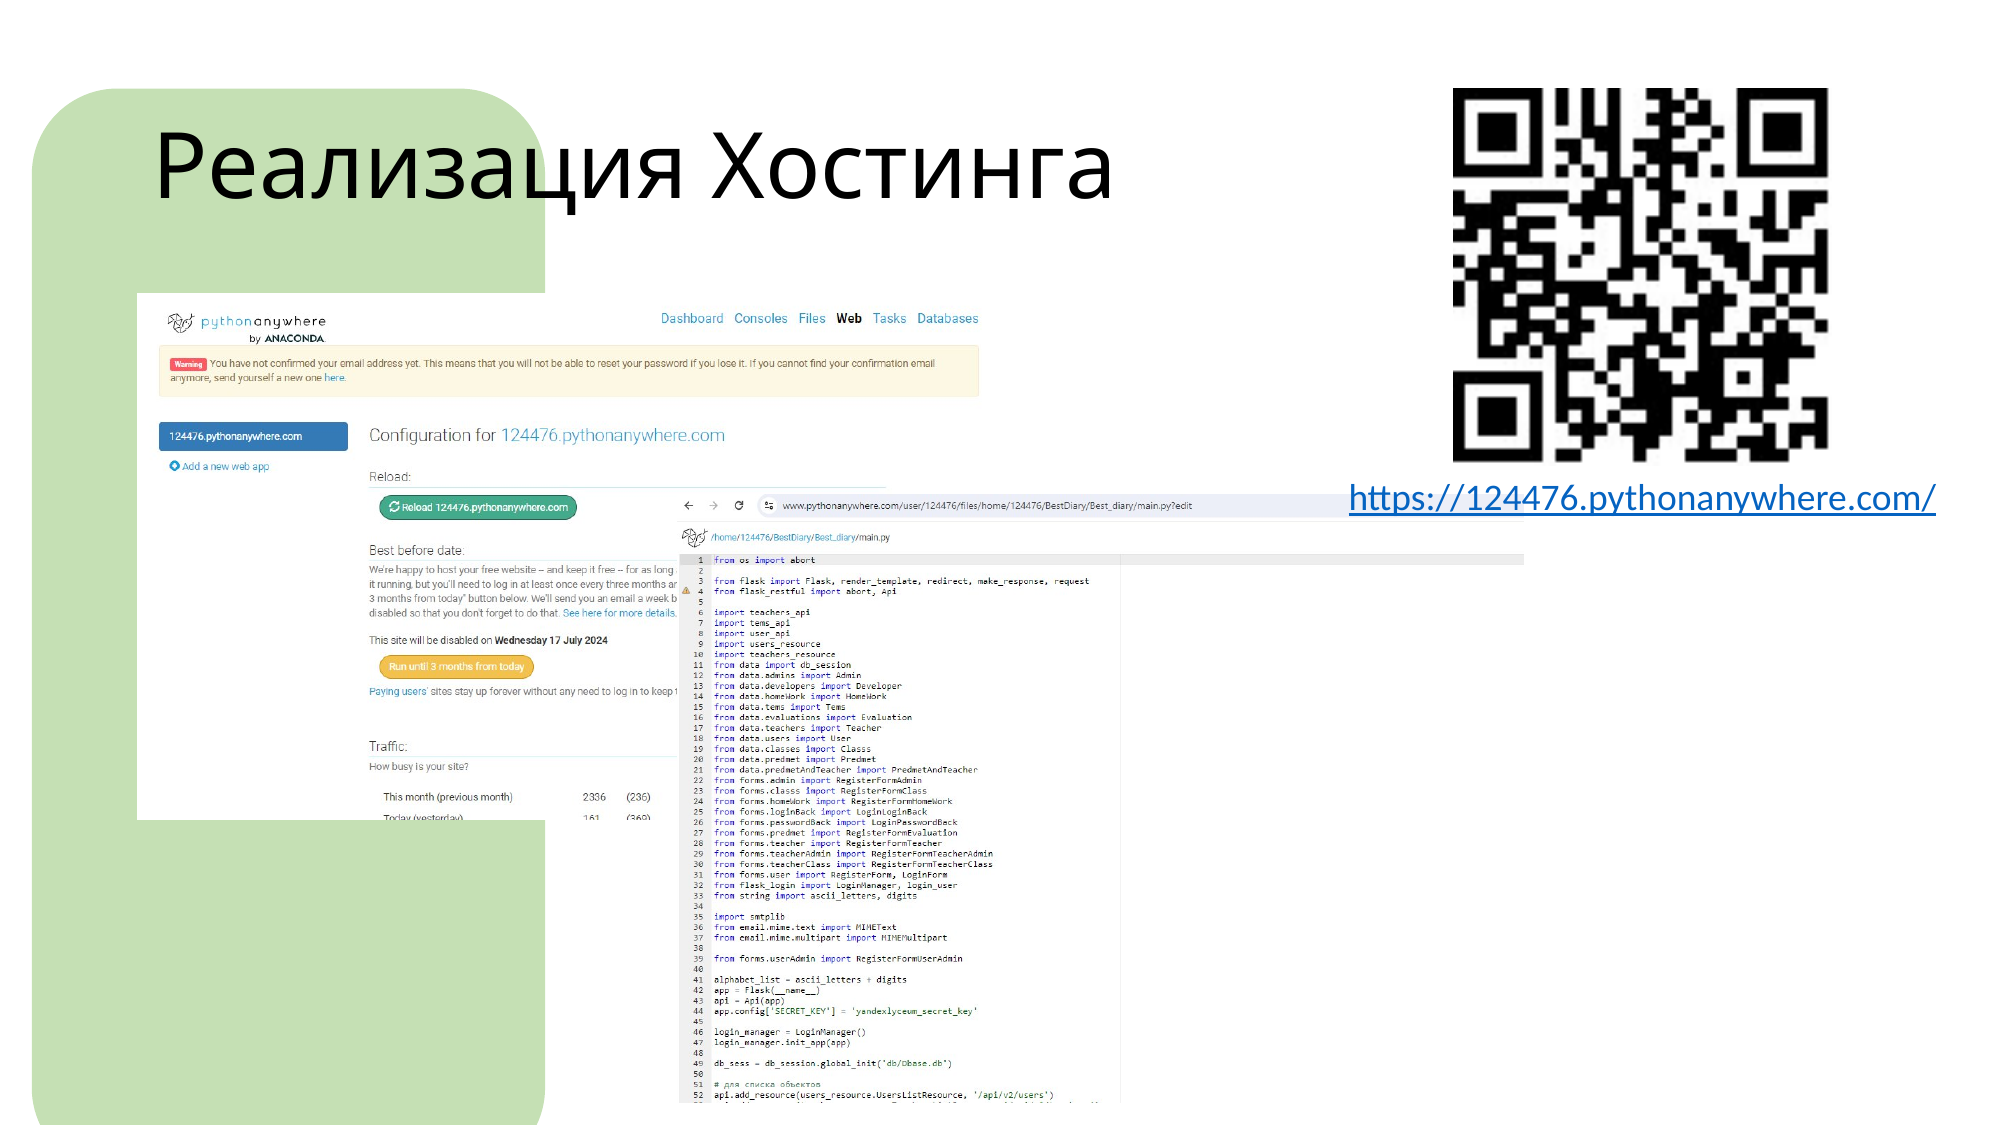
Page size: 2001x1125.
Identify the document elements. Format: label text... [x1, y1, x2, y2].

text_box [30, 87, 547, 1125]
title Реализация Хостинга [137, 59, 1863, 278]
picture [1453, 88, 1832, 466]
picture [137, 293, 1524, 1103]
text_box https://124476.pythonanywhere.com/ [1142, 466, 2000, 526]
